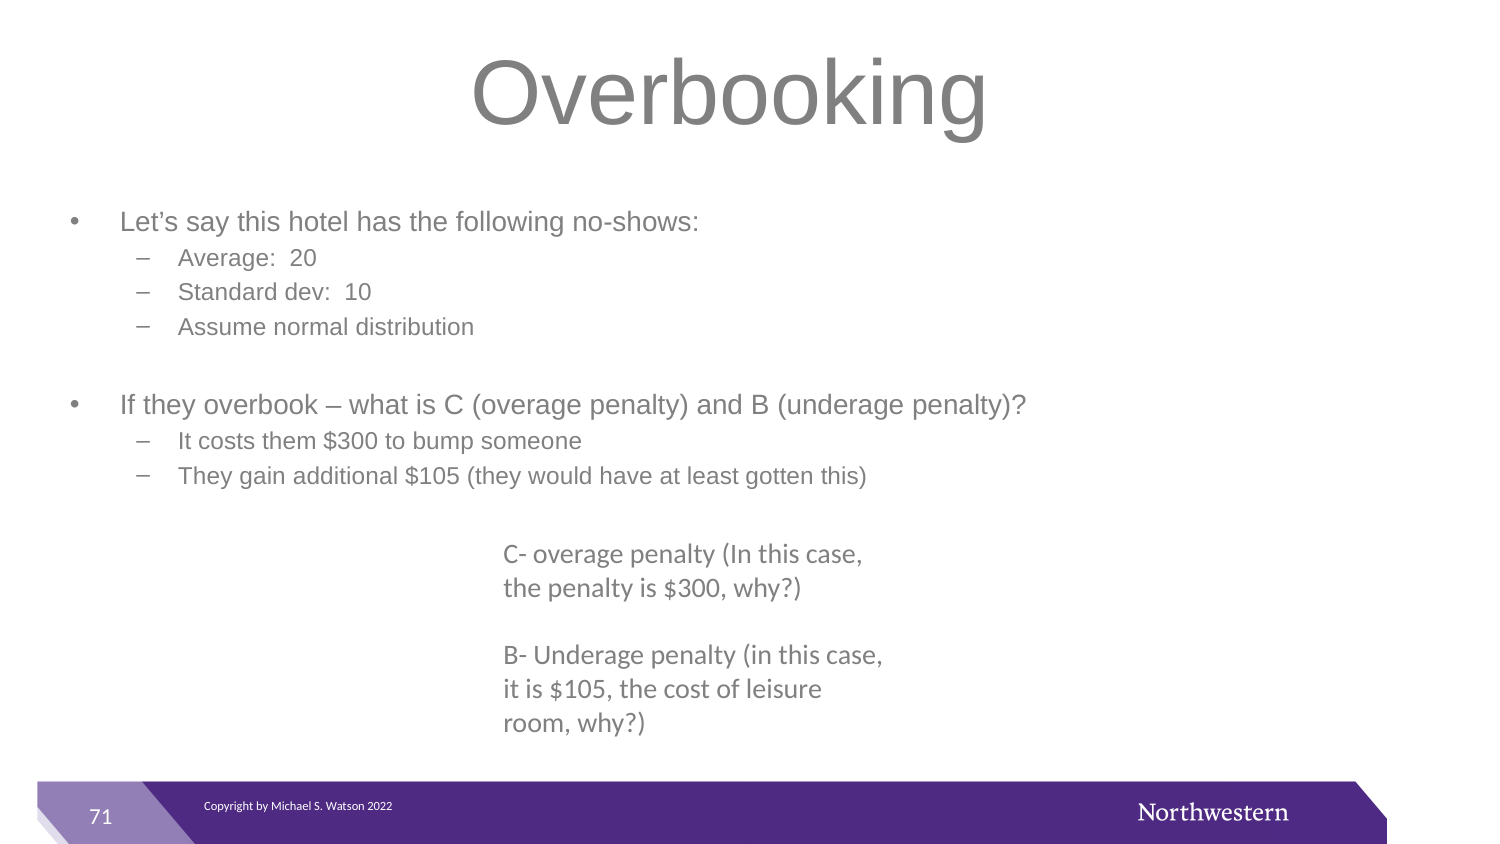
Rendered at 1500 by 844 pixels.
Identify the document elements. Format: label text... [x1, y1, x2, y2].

text_box C- overage penalty (In this case, the penalty is $300, why?) B- Underage penalty (in this case, it is $105, the cost of leisure room, why?) [488, 528, 910, 746]
title Overbooking [55, 17, 1406, 158]
picture [0, 0, 1499, 844]
list Let’s say this hotel has the following no-shows: Average: 20 Standard dev: 10 Assume normal distribution If they overbook – what is C (overage penalty) and B (underage penalty)? It costs them $300 to bump someone They gain additional $105 (they would have at least gotten this) [55, 196, 1406, 500]
